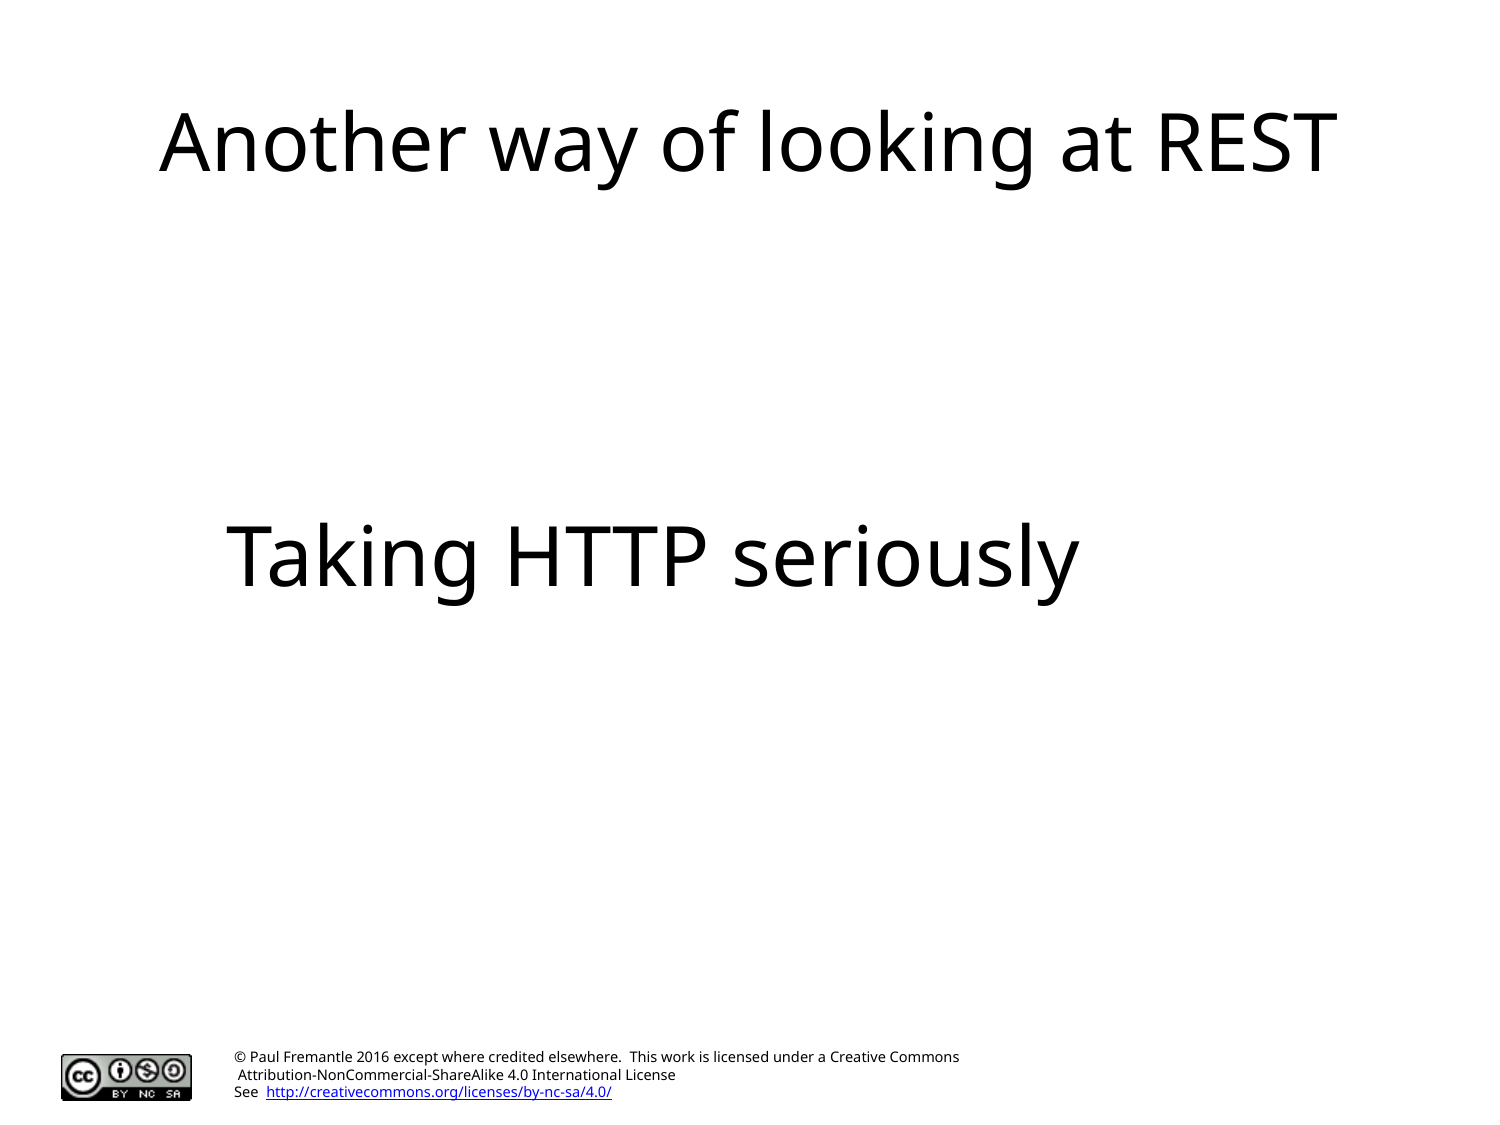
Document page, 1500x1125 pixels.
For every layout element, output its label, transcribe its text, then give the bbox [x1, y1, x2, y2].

title Another way of looking at REST [75, 45, 1425, 233]
list Taking HTTP seriously [61, 262, 1412, 1005]
picture [61, 1054, 192, 1101]
